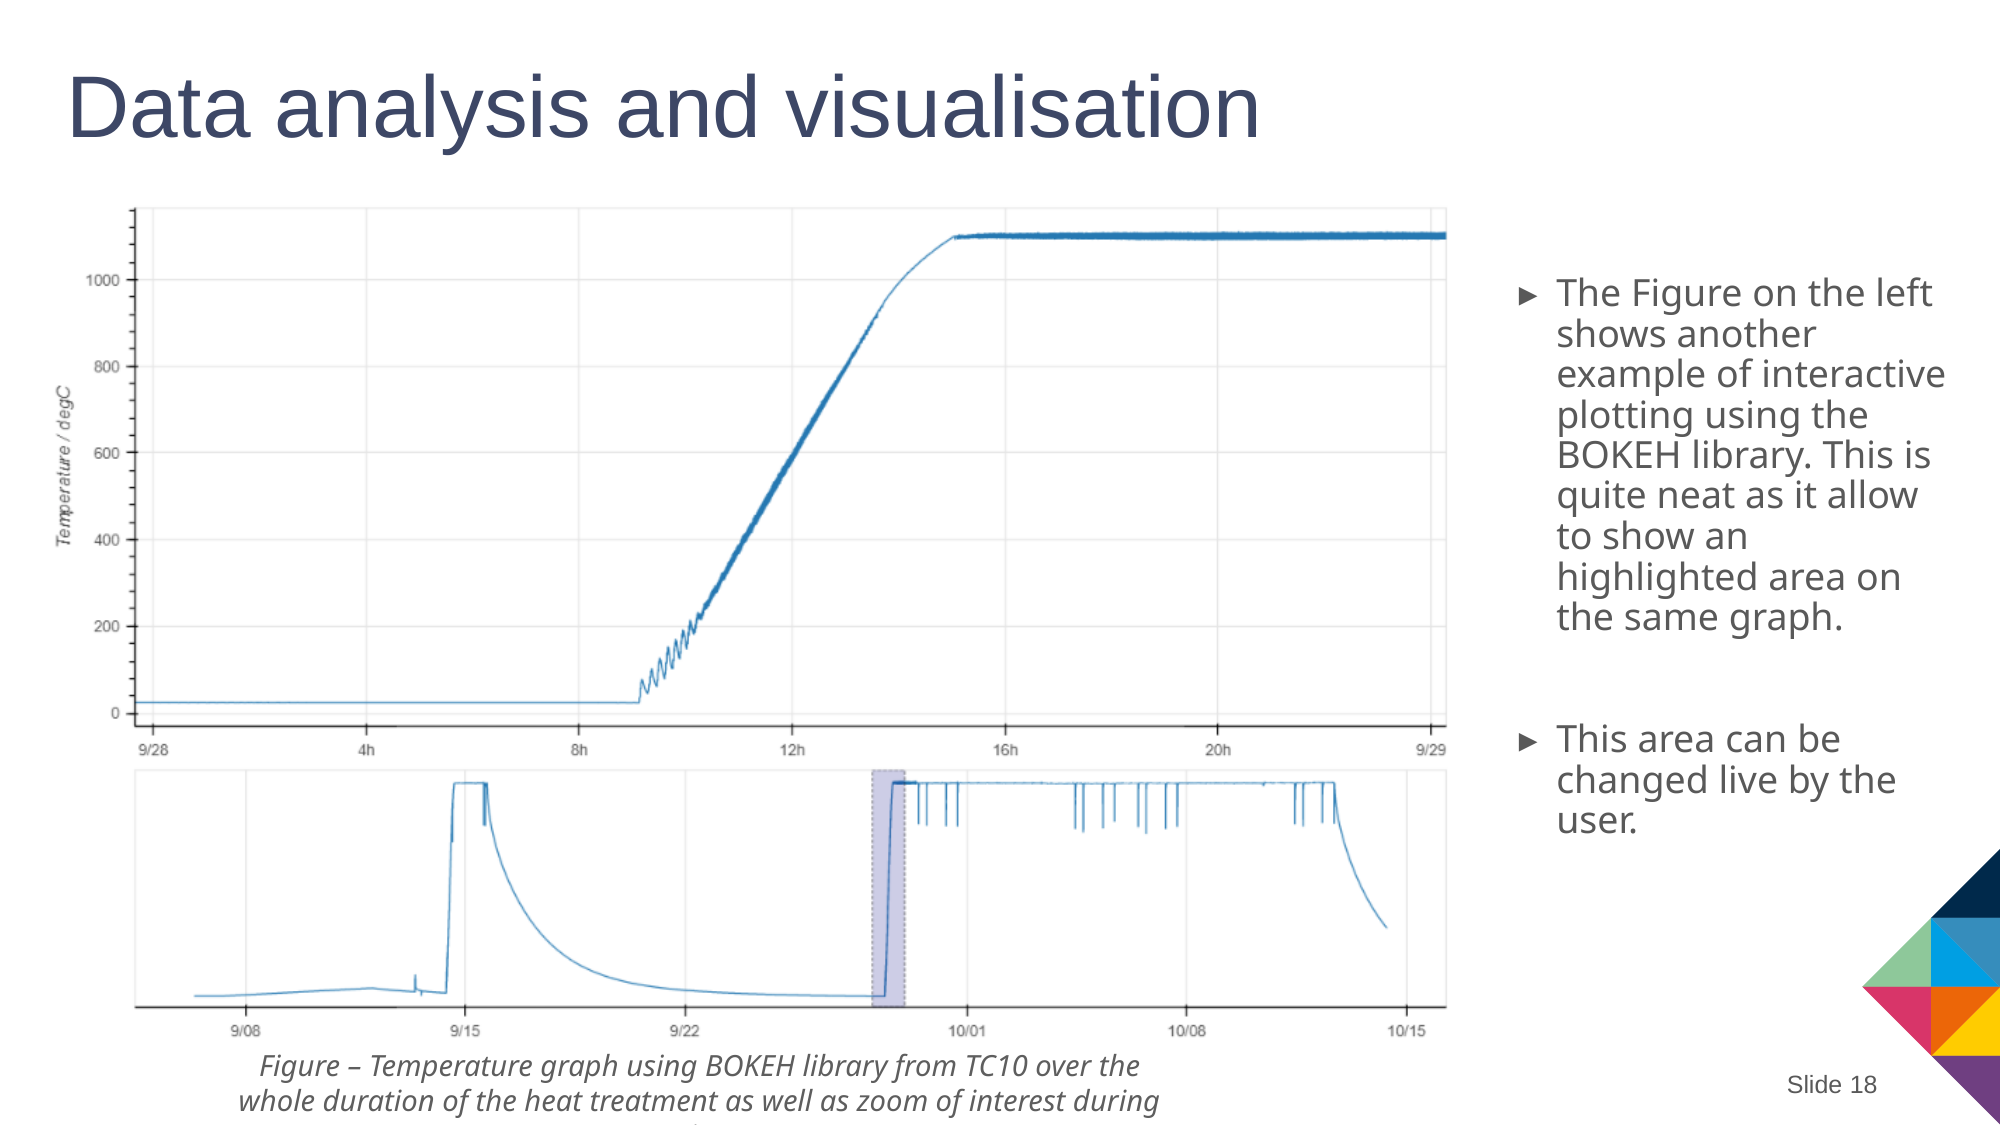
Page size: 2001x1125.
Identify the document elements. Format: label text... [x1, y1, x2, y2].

list The Figure on the left shows another example of interactive plotting using the BOKEH library. This is quite neat as it allow to show an highlighted area on the same graph. This area can be changed live by the user. [1518, 266, 1972, 859]
title Data analysis and visualisation [66, 0, 2000, 218]
picture [0, 0, 2000, 1125]
text_box Figure – Temperature graph using BOKEH library from TC10 over the whole duration of the heat treatment as well as zoom of interest during ramping up. [212, 1042, 1188, 1125]
text_box Slide 18 [1772, 1061, 1908, 1125]
